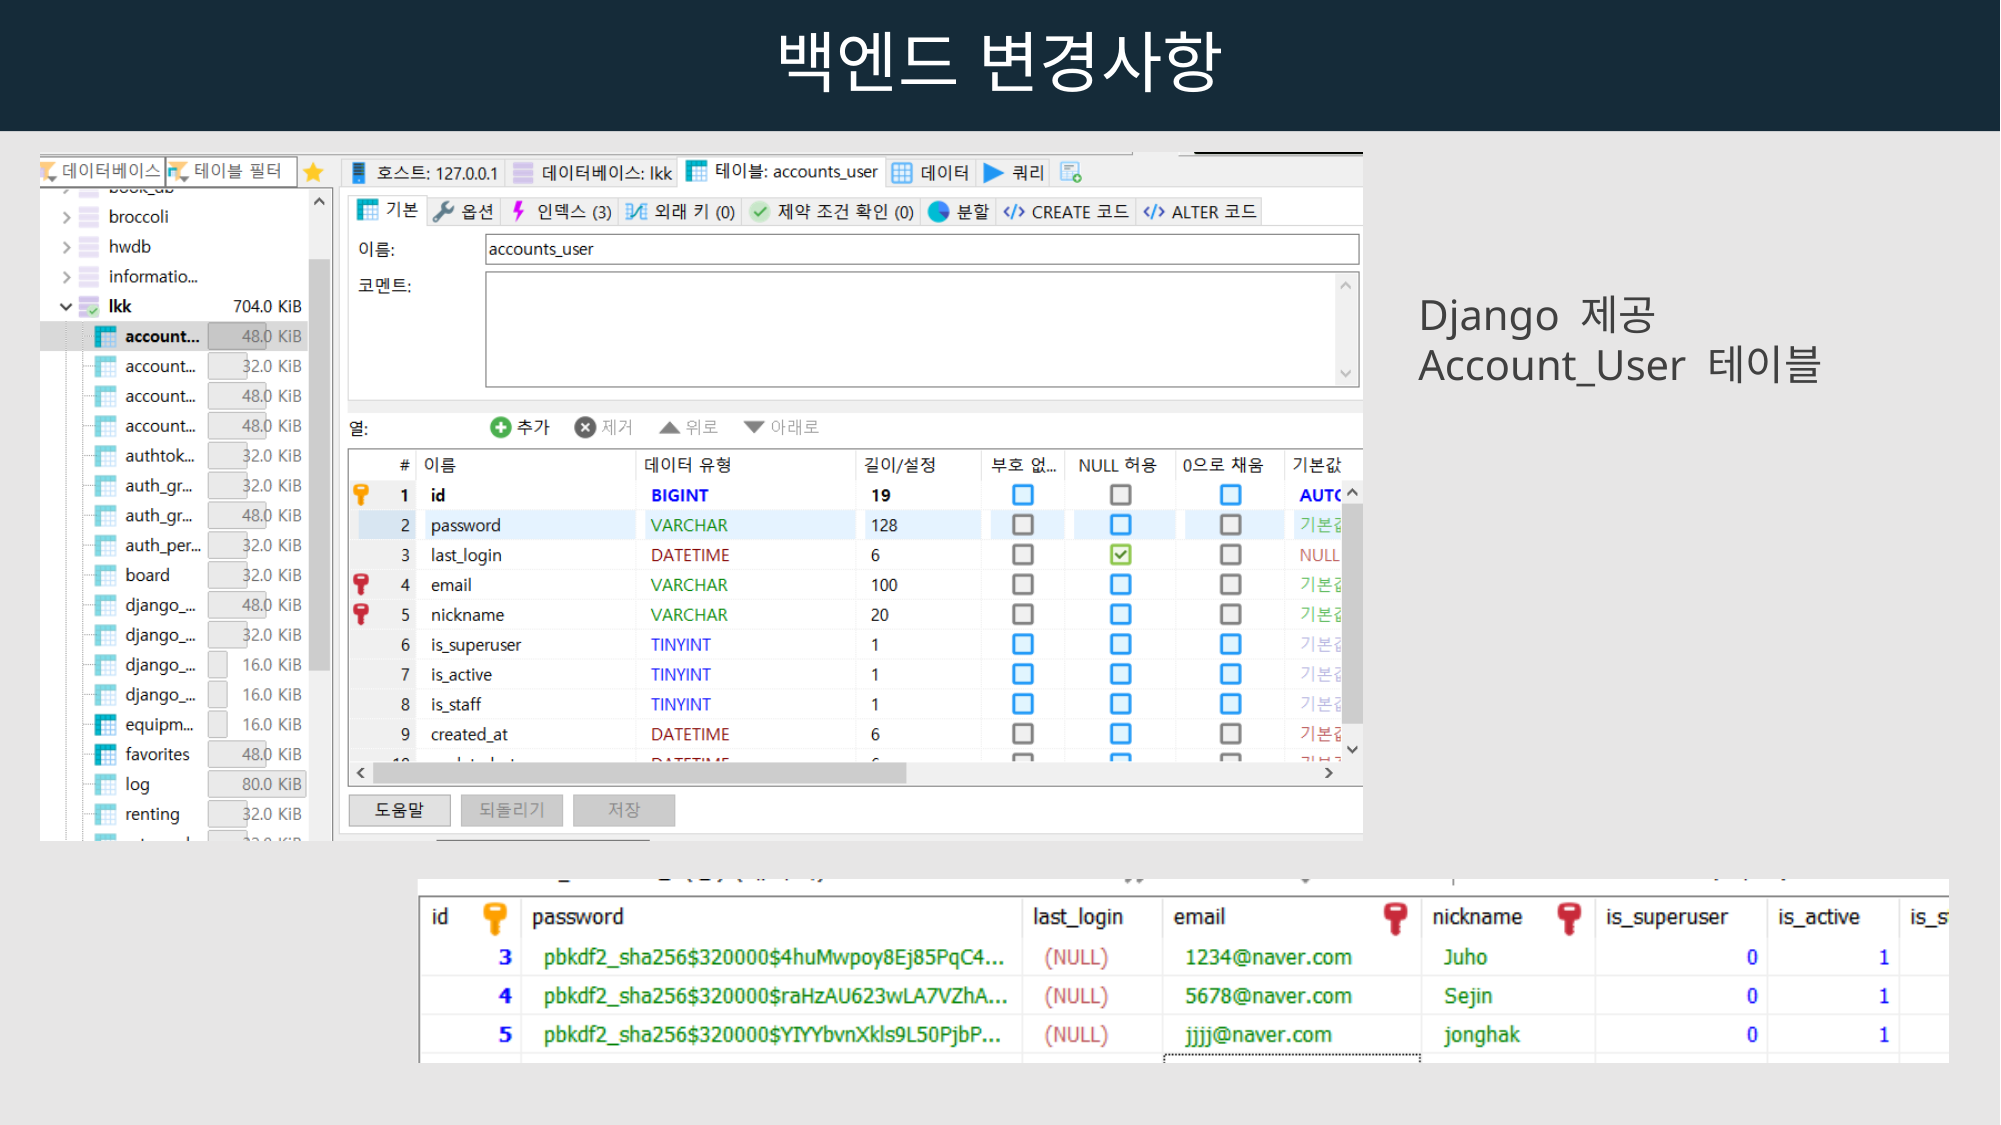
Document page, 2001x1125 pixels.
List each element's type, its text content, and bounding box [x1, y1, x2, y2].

picture [417, 879, 1951, 1063]
text_box 백엔드 변경사항 [760, 13, 1240, 109]
picture [40, 152, 1363, 841]
text_box Django 제공 Account_User 테이블 [1403, 281, 1968, 397]
text_box [0, 0, 2000, 132]
